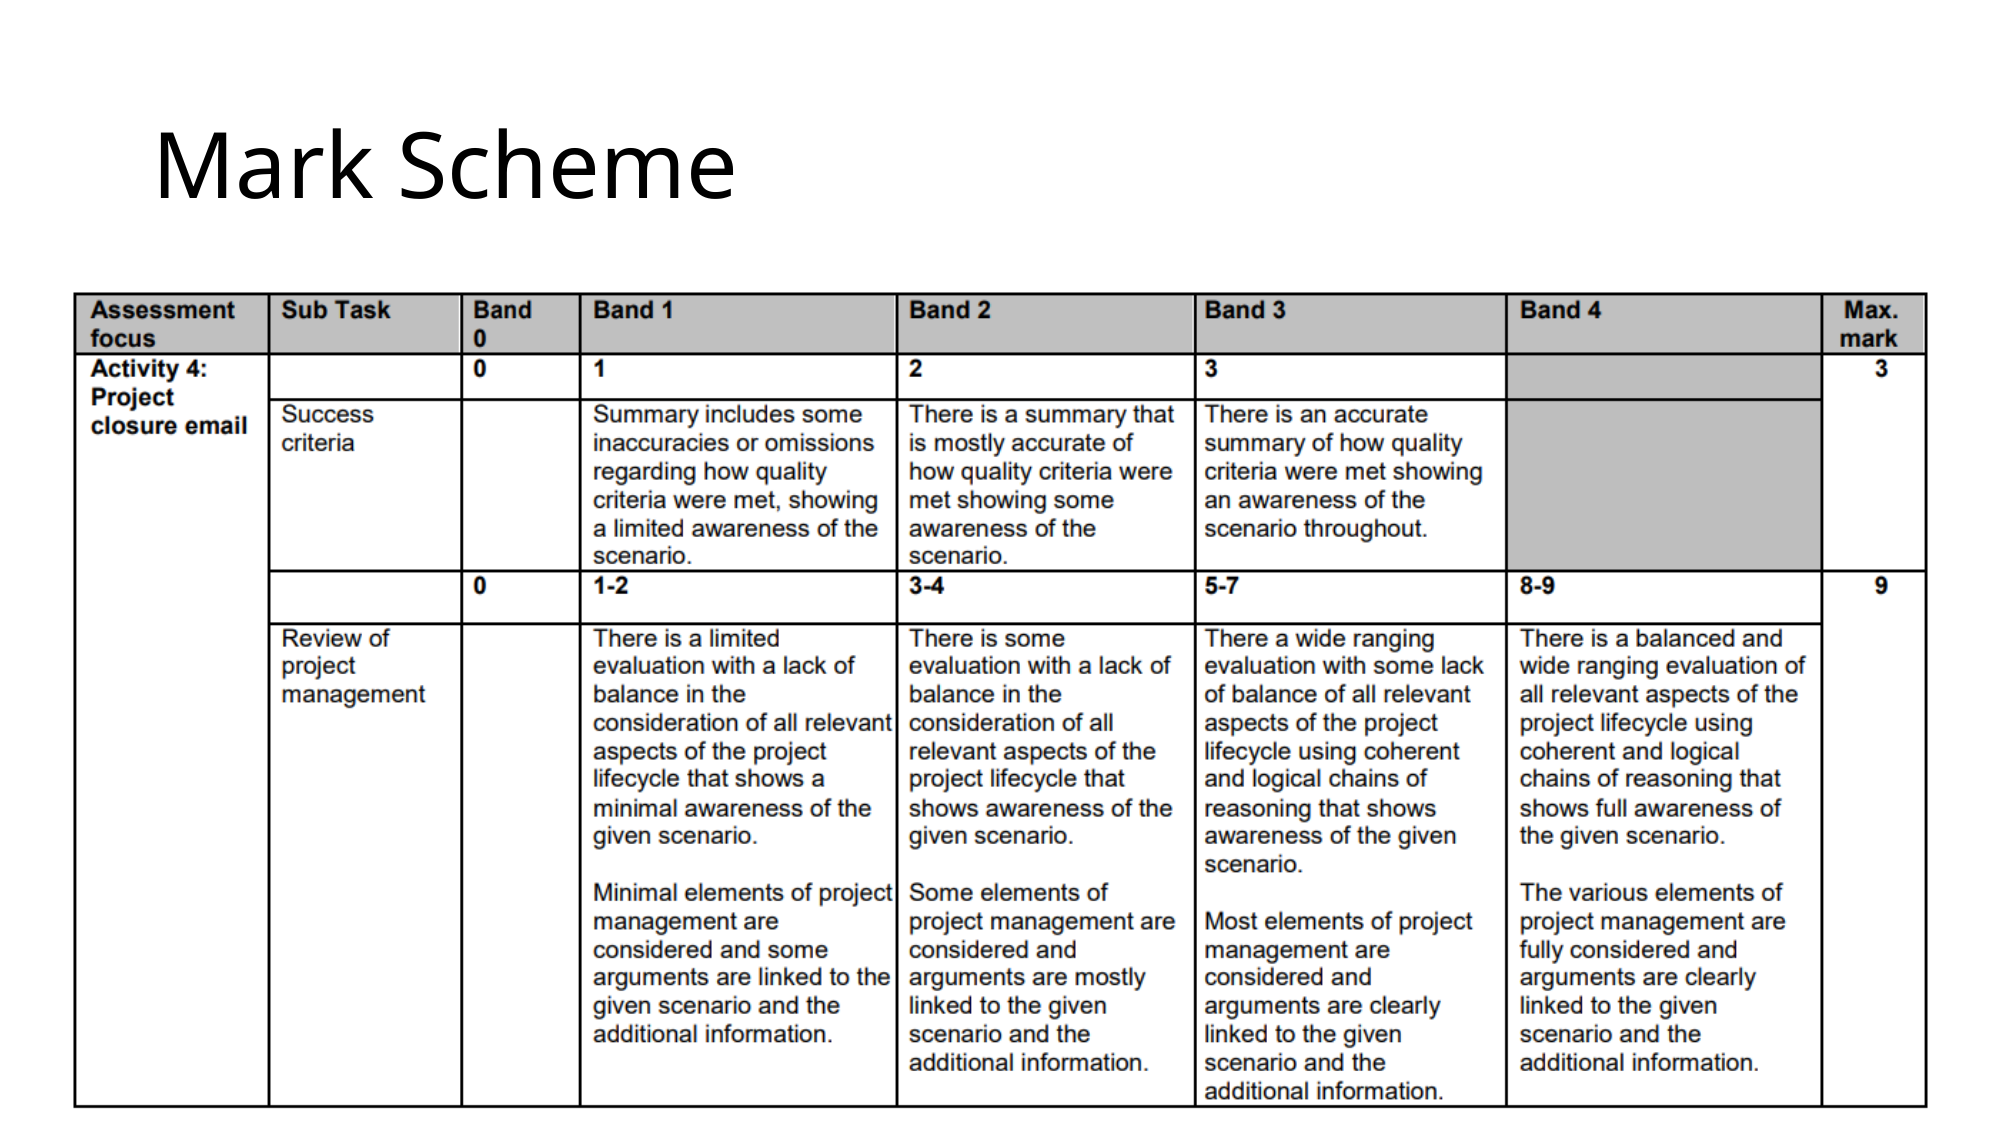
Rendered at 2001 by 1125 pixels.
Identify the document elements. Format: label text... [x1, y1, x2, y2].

title Mark Scheme [137, 59, 1863, 277]
picture [57, 277, 1942, 1121]
